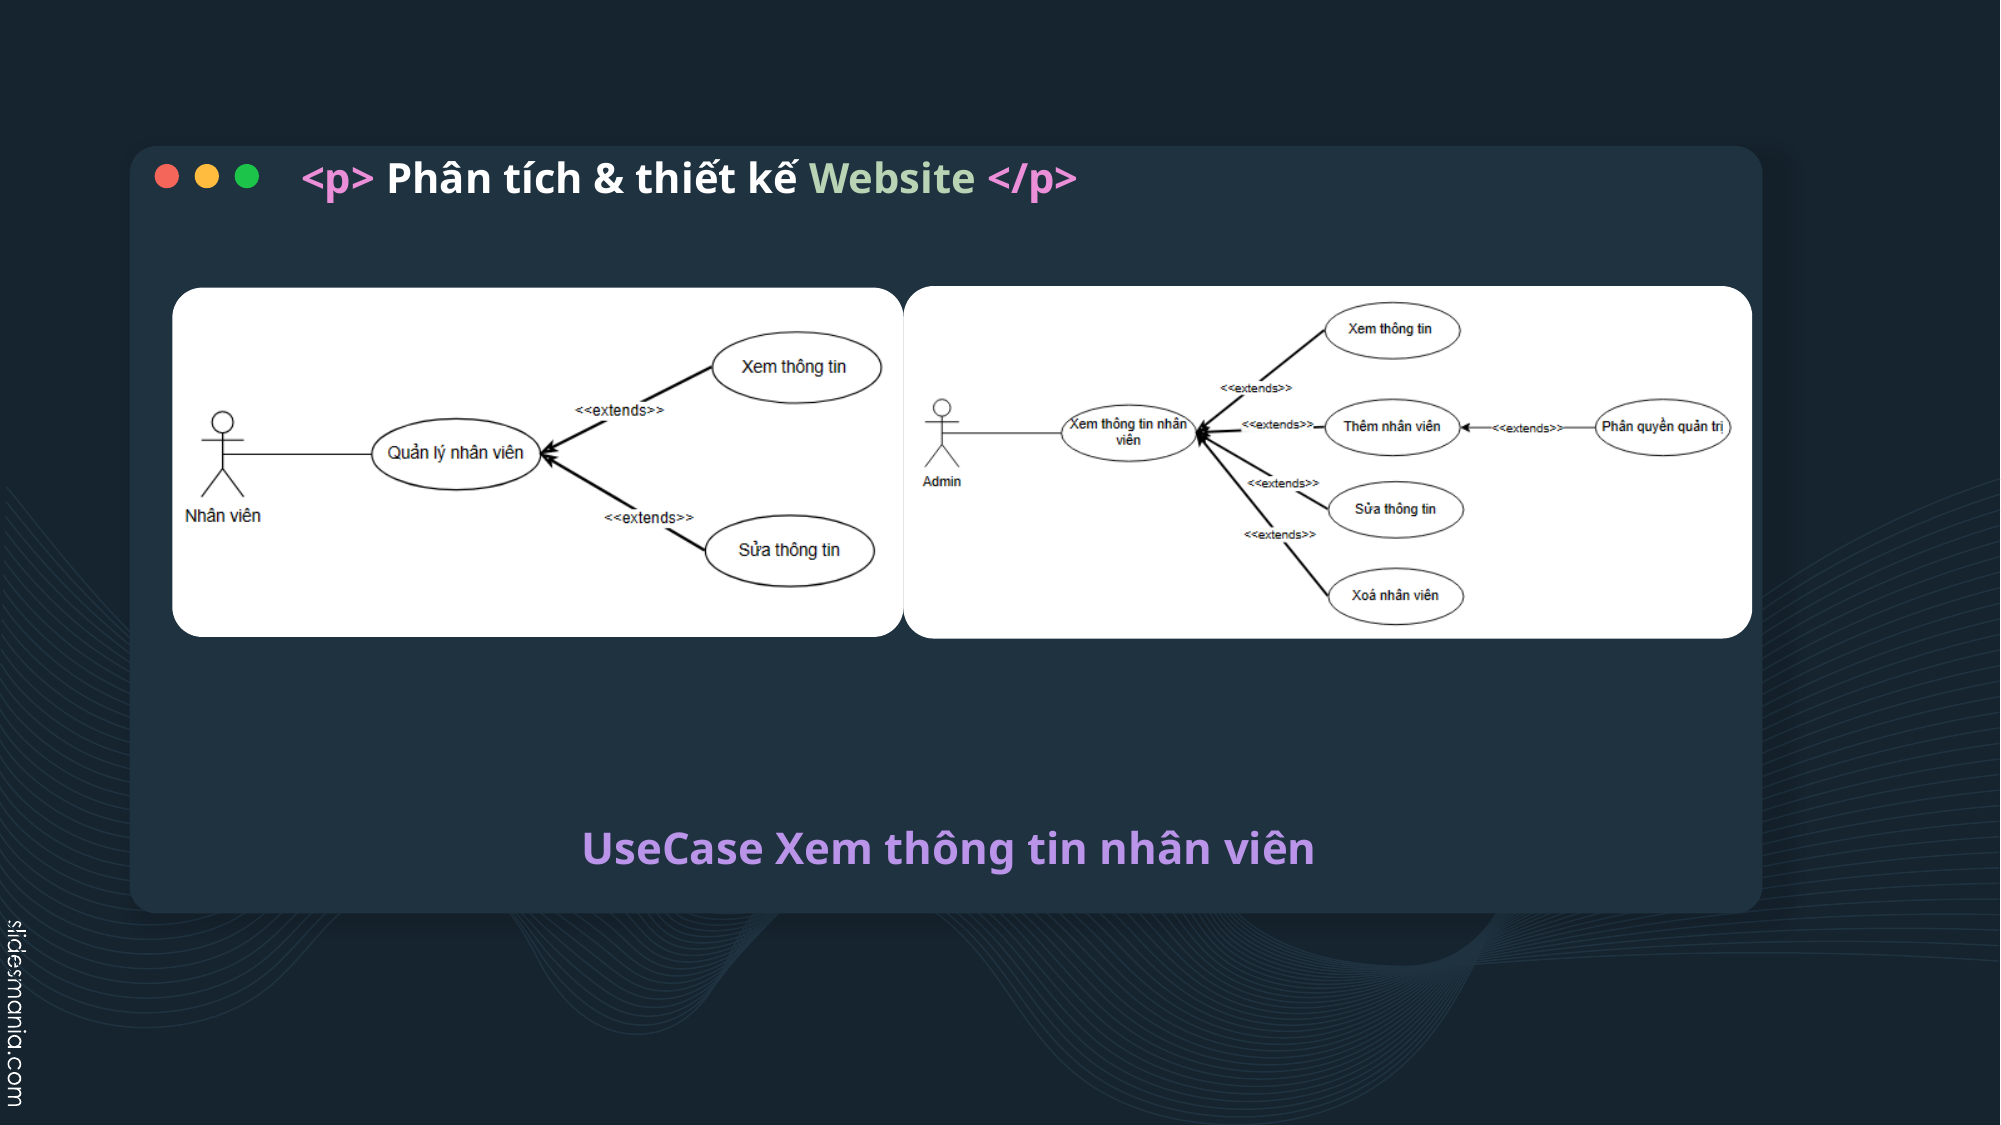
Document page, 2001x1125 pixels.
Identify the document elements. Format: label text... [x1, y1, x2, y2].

text_box <p> Phân tích & thiết kế Website </p> [280, 131, 1264, 201]
subtitle UseCase Xem thông tin nhân viên [499, 792, 1381, 924]
picture [172, 285, 1753, 639]
